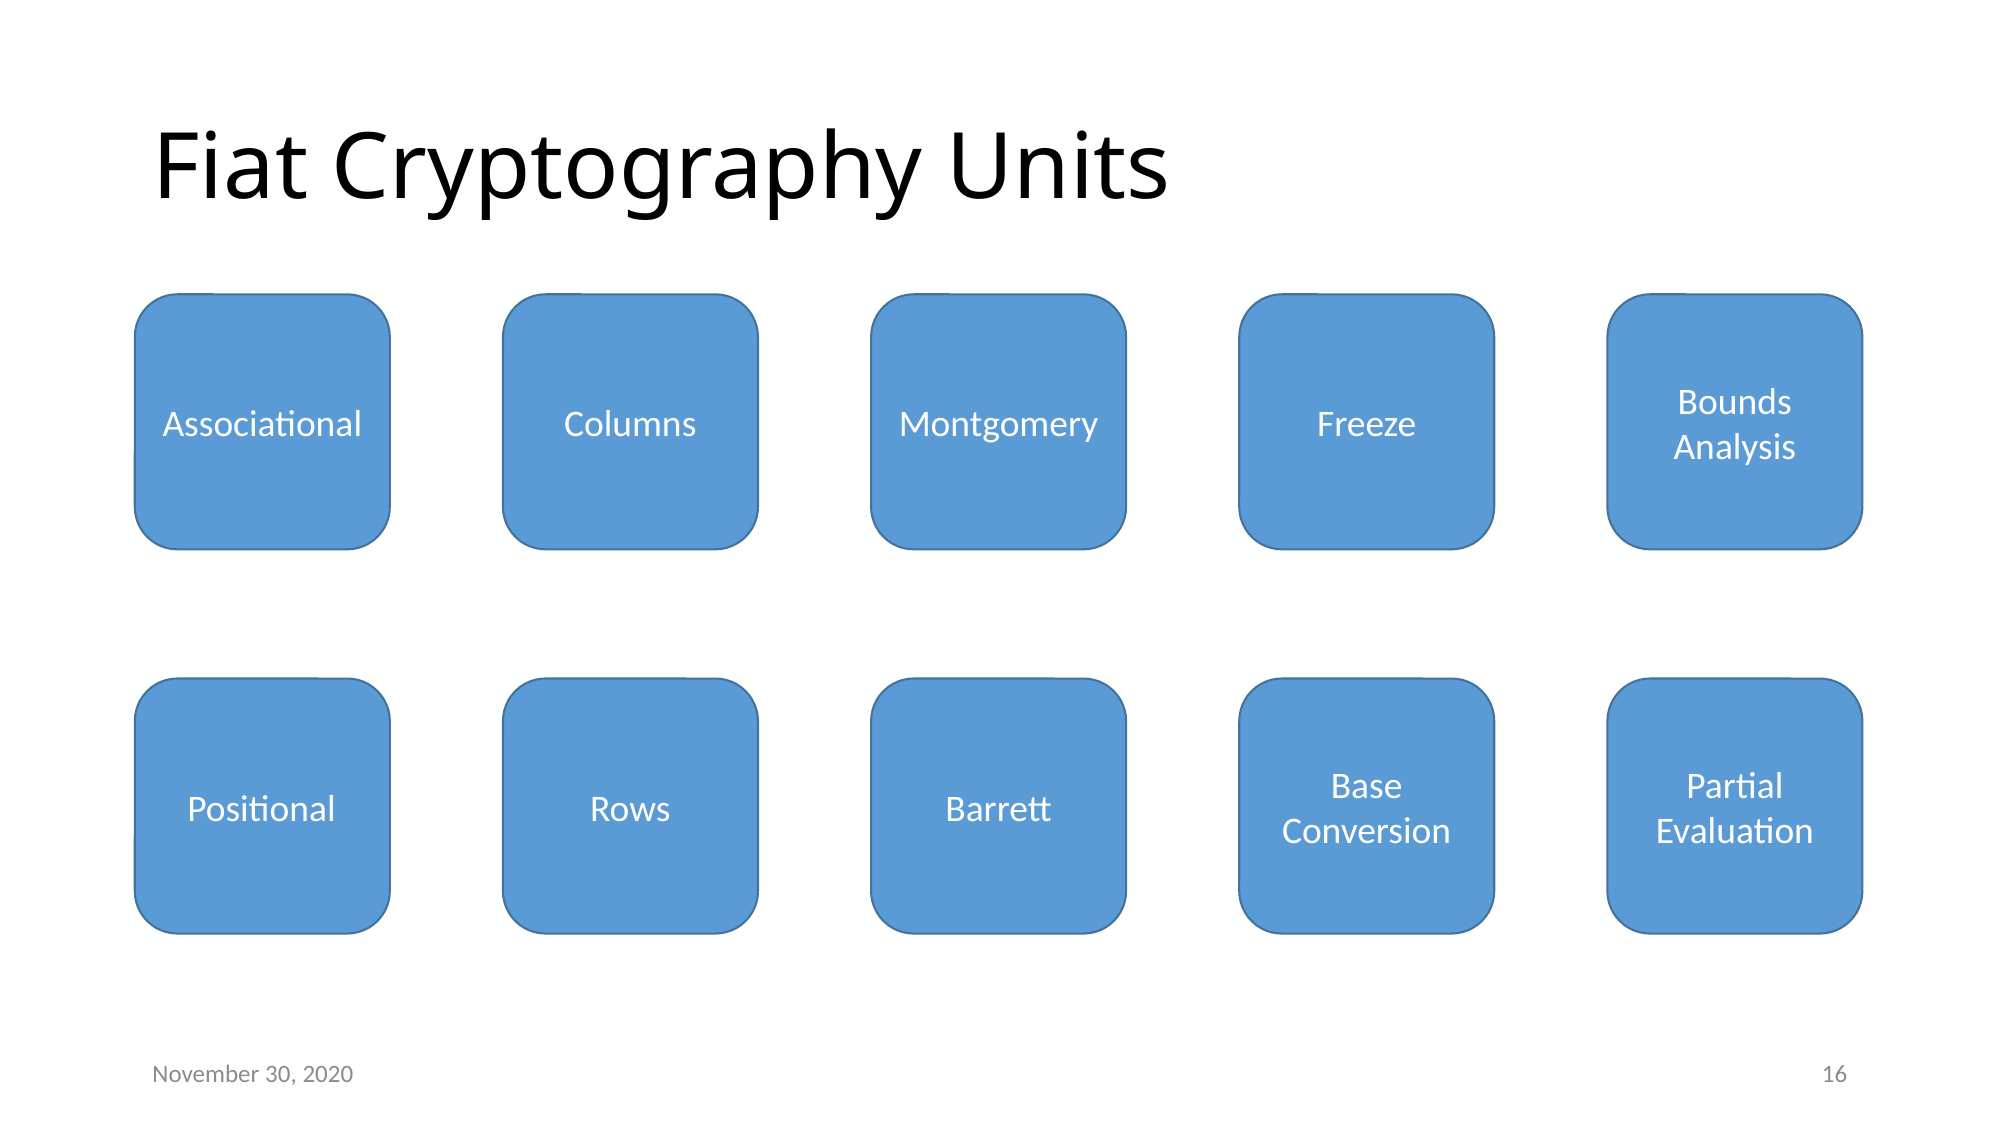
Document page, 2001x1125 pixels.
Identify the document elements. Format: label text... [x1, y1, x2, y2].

text_box Montgomery [870, 293, 1128, 551]
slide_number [137, 1042, 588, 1103]
text_box Associational [133, 293, 391, 551]
title Fiat Cryptography Units [137, 59, 1863, 278]
text_box Freeze [1238, 293, 1496, 551]
text_box Partial Evaluation [1606, 677, 1864, 935]
text_box Bounds Analysis [1606, 293, 1864, 551]
slide_number 16 [1412, 1042, 1863, 1103]
text_box Columns [501, 293, 760, 551]
text_box Barrett [870, 677, 1128, 935]
text_box Positional [133, 677, 391, 935]
text_box Rows [501, 677, 760, 935]
text_box Base Conversion [1238, 677, 1496, 935]
